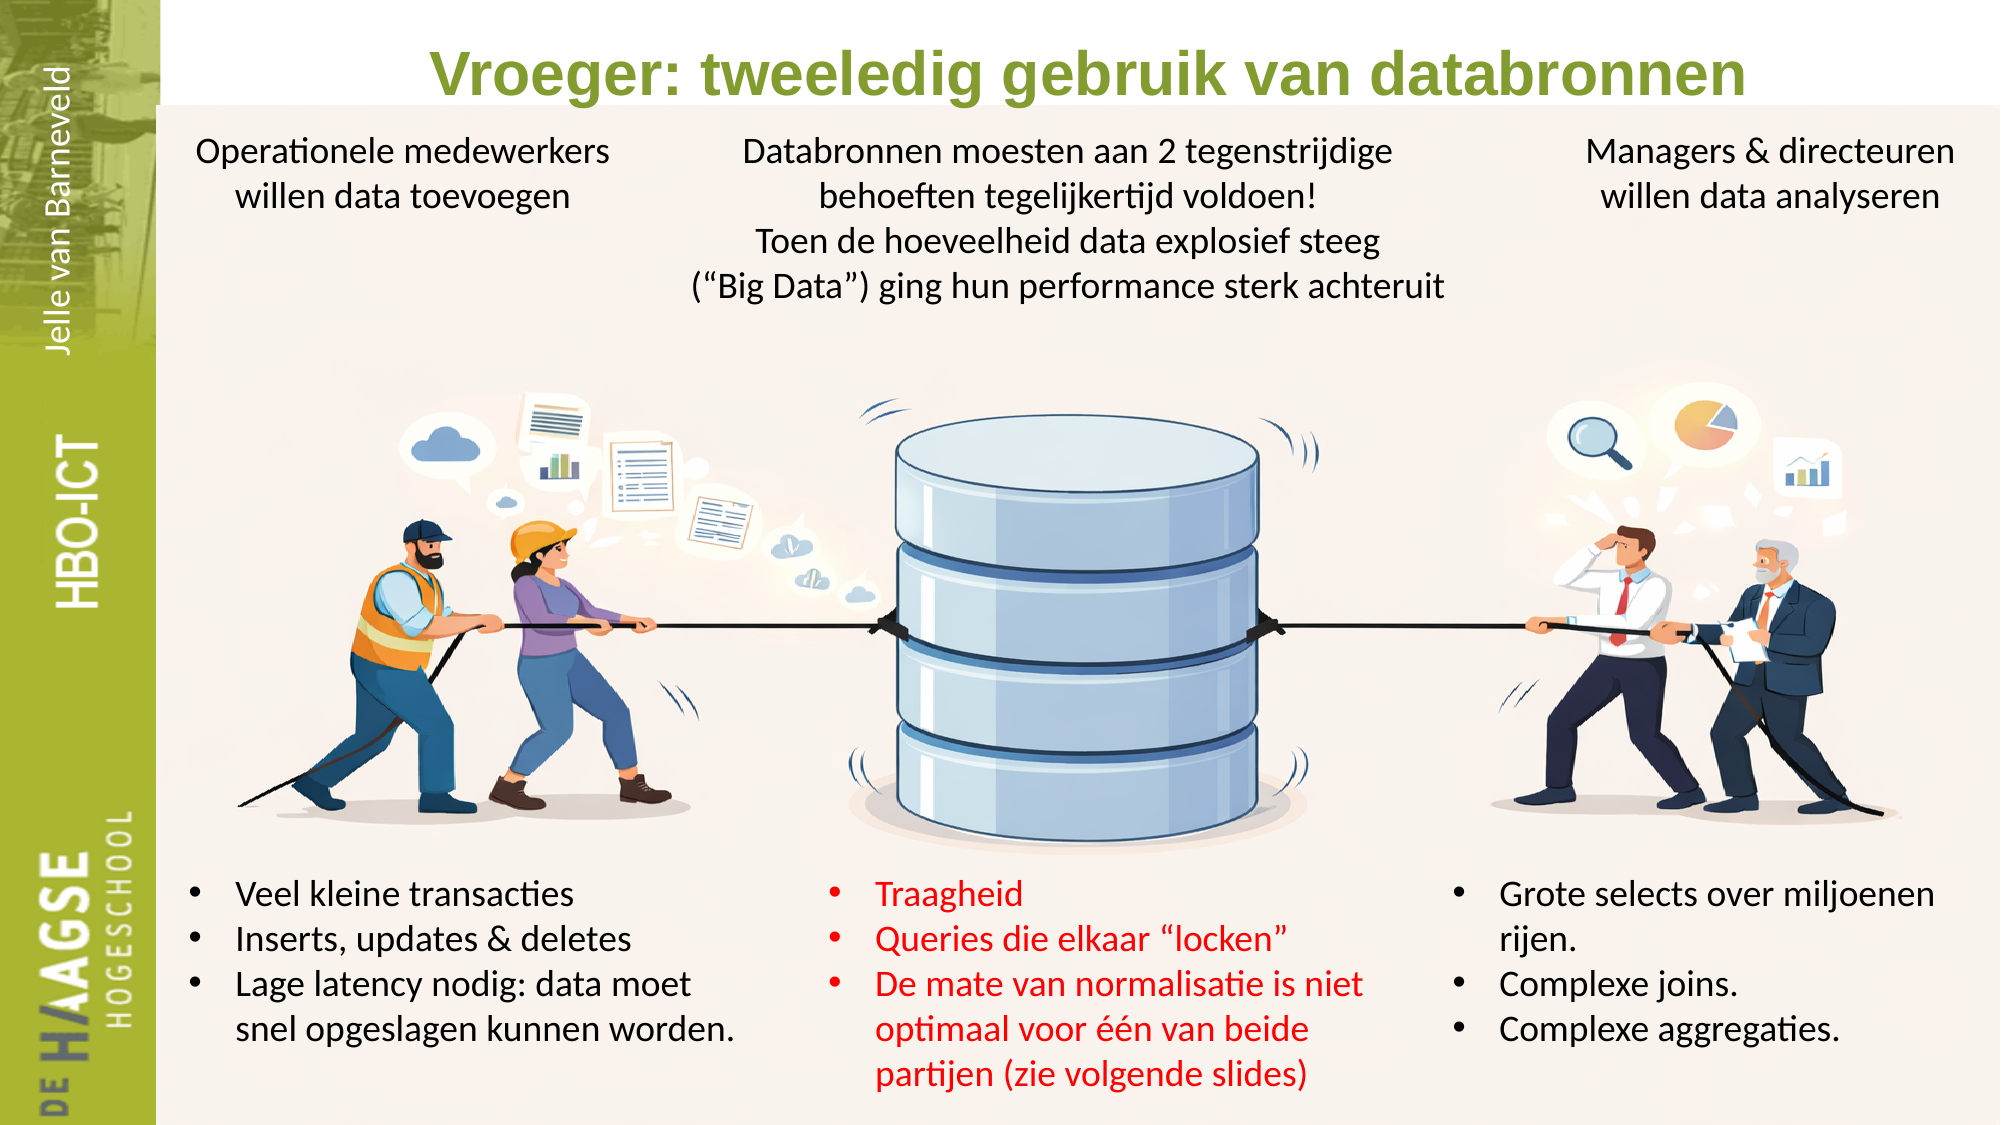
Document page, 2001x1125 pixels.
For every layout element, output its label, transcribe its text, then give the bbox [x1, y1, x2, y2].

text_box Vroeger: tweeledig gebruik van databronnen [255, 0, 1924, 105]
text_box Jelle van Barneveld [24, 11, 85, 372]
picture [0, 0, 2000, 1125]
